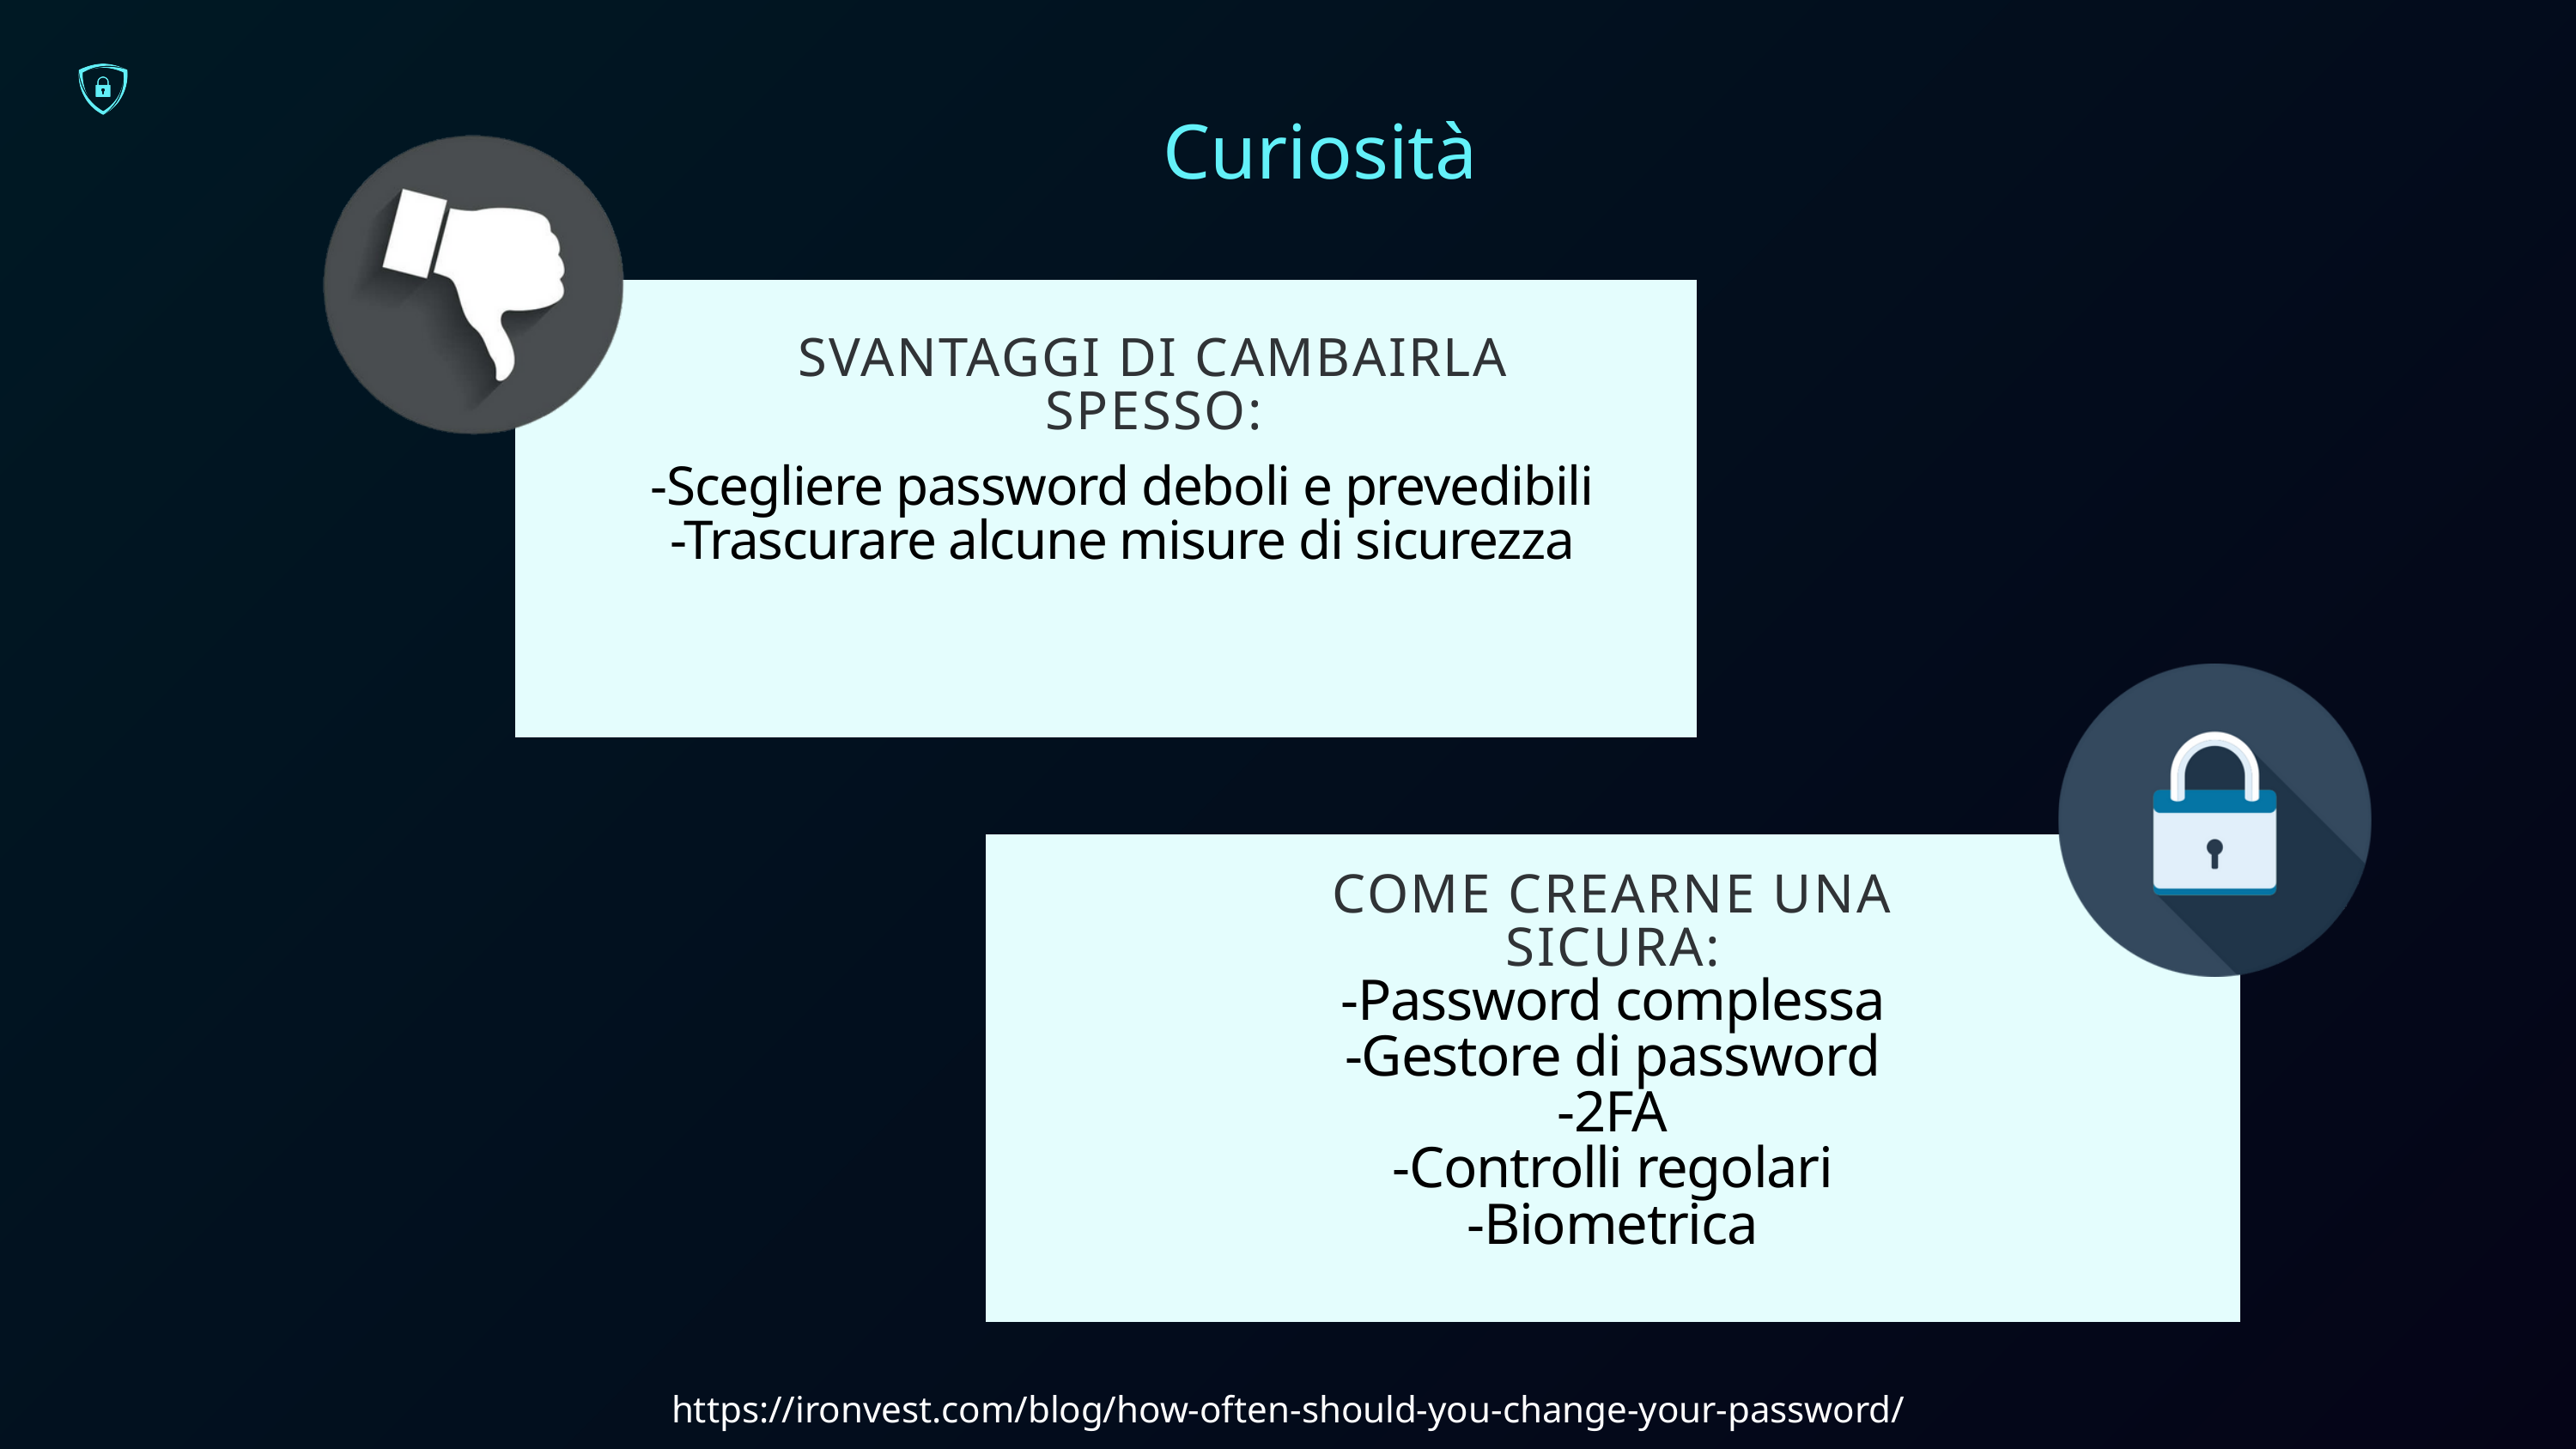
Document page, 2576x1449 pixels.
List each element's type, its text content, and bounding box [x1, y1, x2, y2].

text_box https://ironvest.com/blog/how-often-should-you-change-your-password/ [425, 1379, 2151, 1449]
text_box [303, 115, 644, 455]
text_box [514, 280, 1698, 738]
text_box [95, 76, 111, 97]
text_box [985, 834, 2241, 1322]
text_box [2058, 664, 2372, 977]
text_box [77, 64, 129, 116]
text_box Curiosità [920, 88, 1740, 195]
